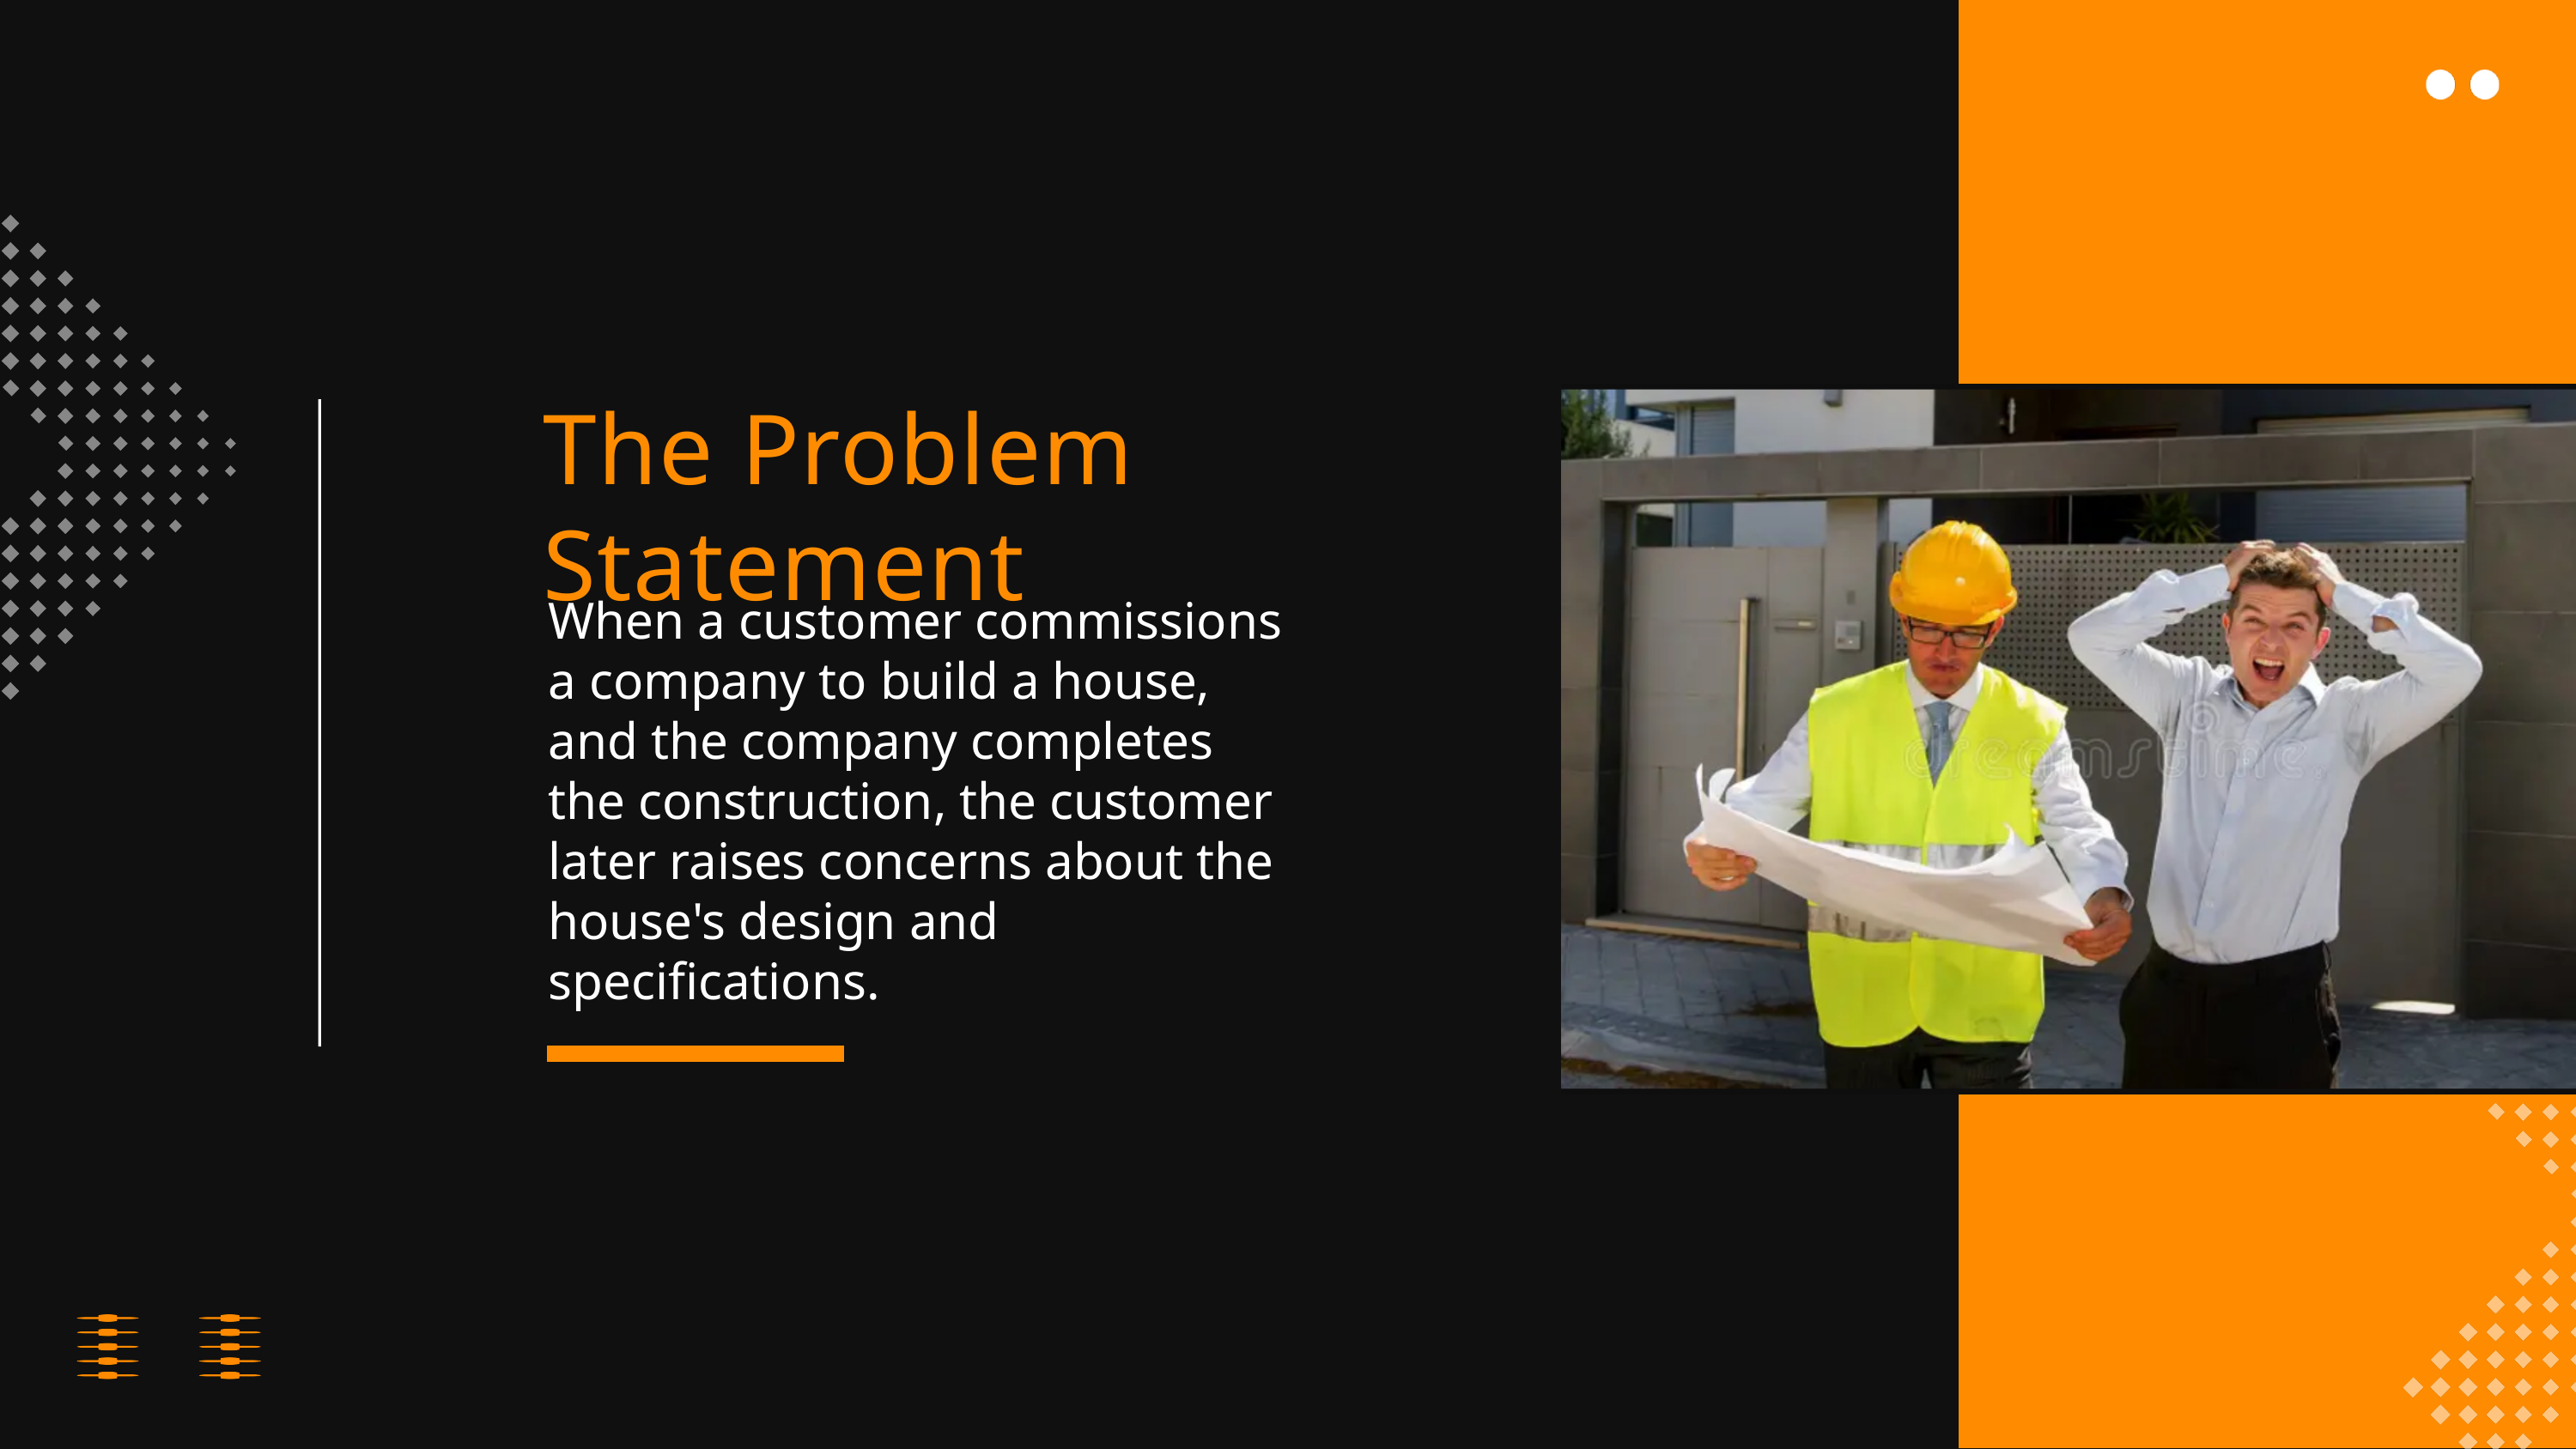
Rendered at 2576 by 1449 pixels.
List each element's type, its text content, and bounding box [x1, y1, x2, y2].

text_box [1958, 1100, 2576, 1449]
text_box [1958, 0, 2576, 383]
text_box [536, 1045, 844, 1165]
text_box [0, 186, 236, 728]
text_box When a customer commissions a company to build a house, and the company completes the construction, the customer later raises concerns about the house's design and specifications. [548, 589, 1288, 1010]
picture [1561, 384, 2576, 1094]
text_box The Problem Statement [543, 388, 1556, 621]
text_box [76, 1314, 261, 1379]
